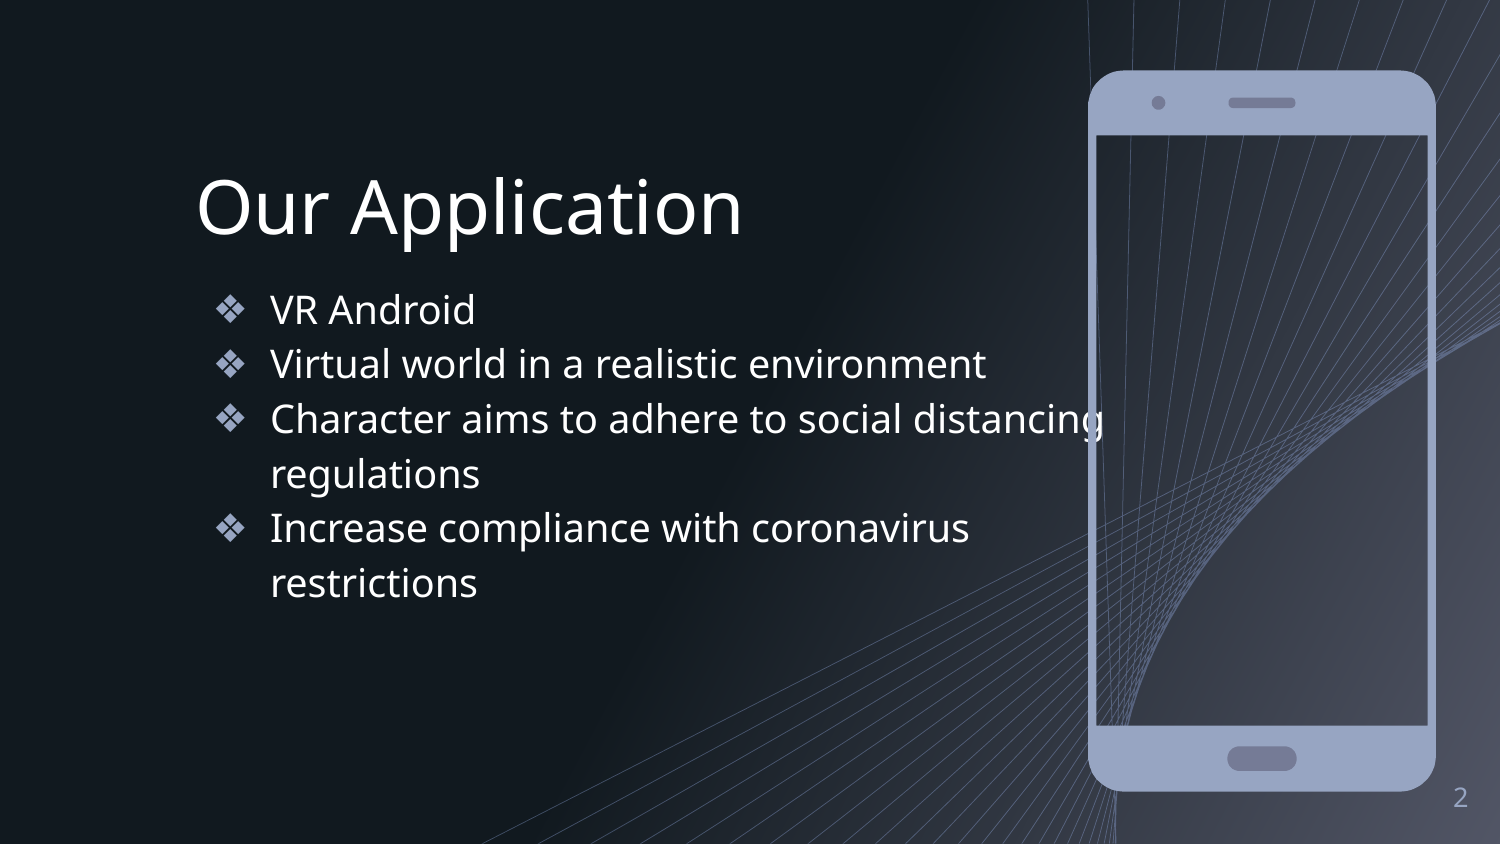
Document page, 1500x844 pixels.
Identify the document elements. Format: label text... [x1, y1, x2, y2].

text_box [1087, 70, 1437, 792]
list VR Android Virtual world in a realistic environment Character aims to adhere to social distancing regulations Increase compliance with coronavirus restrictions [195, 277, 1082, 670]
slide_number ‹#› [1378, 766, 1469, 832]
title Our Application [195, 171, 1082, 251]
